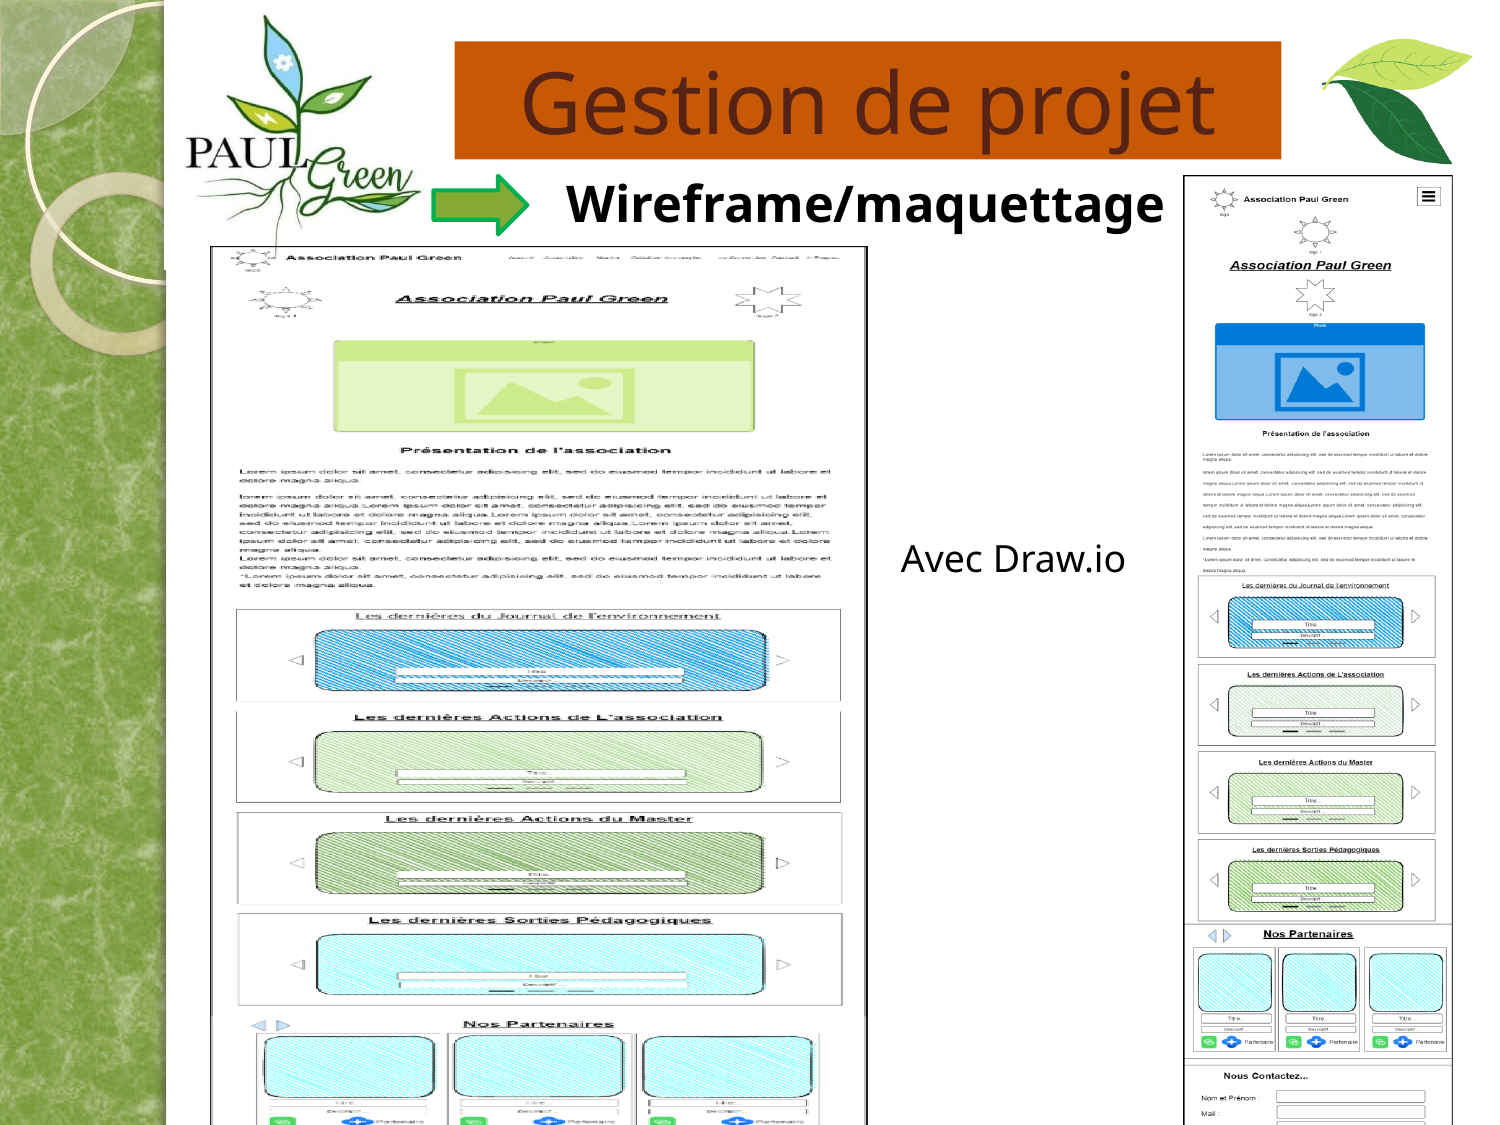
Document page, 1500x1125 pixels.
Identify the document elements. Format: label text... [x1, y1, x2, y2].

picture [163, 0, 868, 1125]
picture [1321, 28, 1479, 172]
list Wireframe/maquettage [539, 164, 1184, 247]
title Gestion de projet [454, 41, 1282, 160]
text_box Avec Draw.io [878, 527, 1149, 588]
picture [1183, 175, 1453, 1125]
text_box [440, 173, 530, 237]
